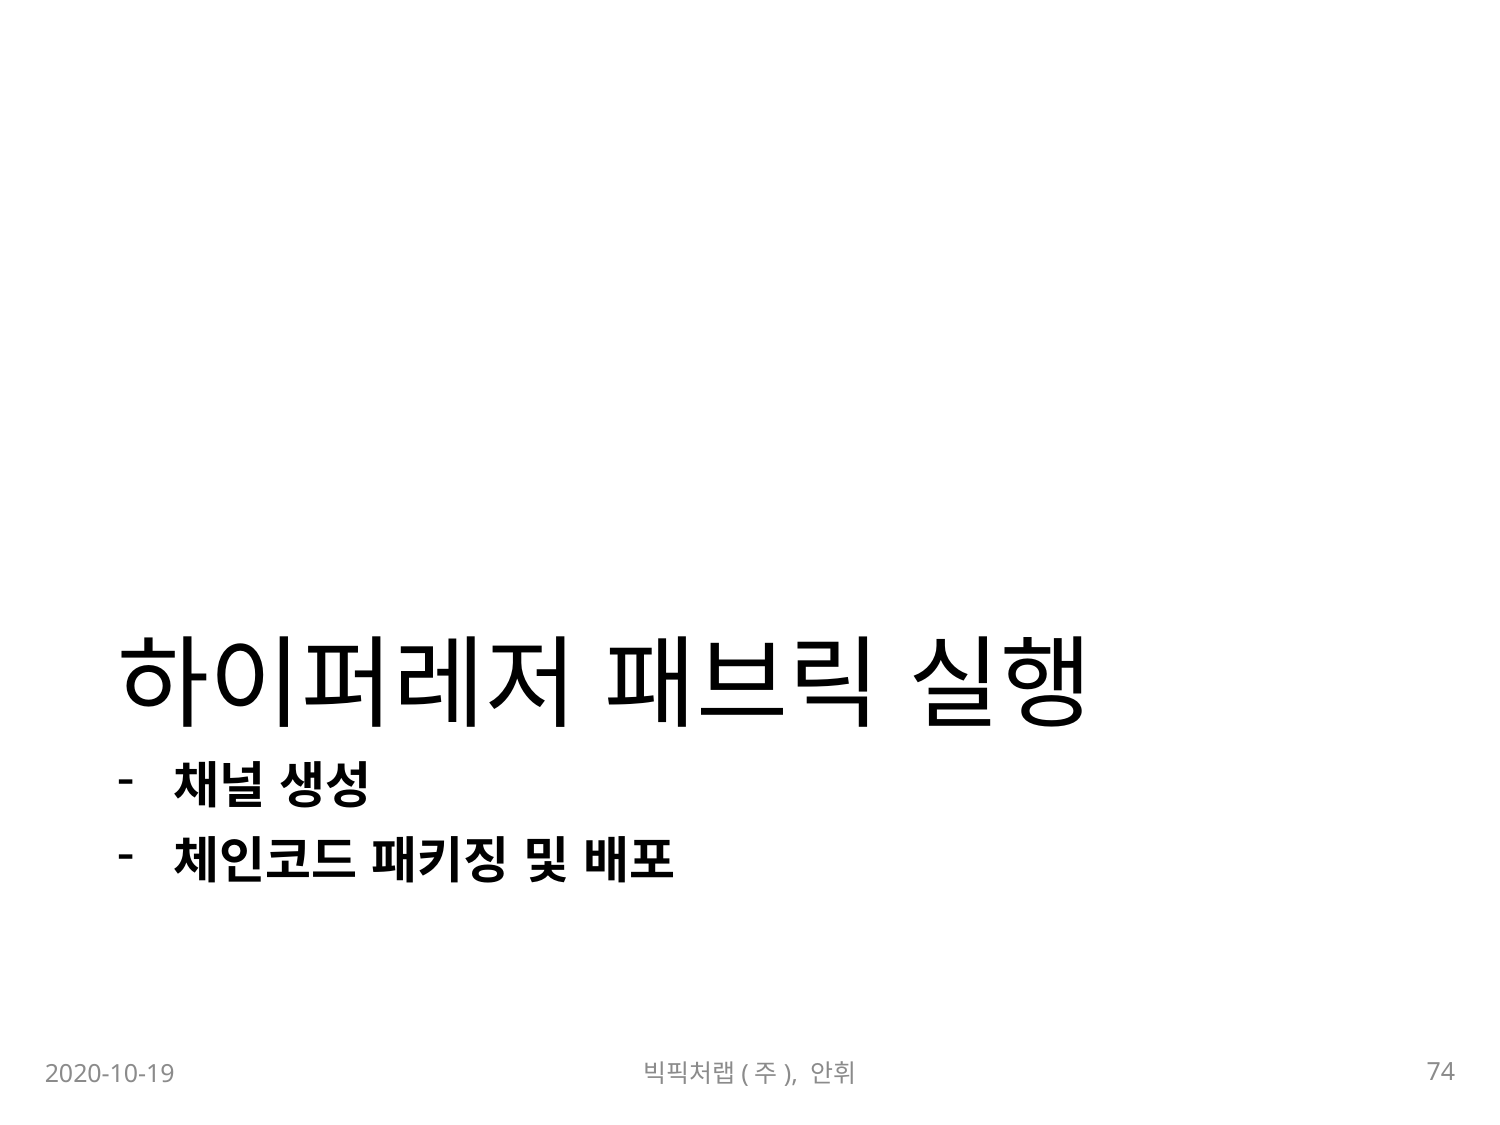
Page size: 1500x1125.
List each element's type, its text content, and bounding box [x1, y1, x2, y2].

slide_number 74 [1132, 1042, 1471, 1103]
title 하이퍼레저 패브릭 실행 [102, 280, 1397, 749]
footer 빅픽처랩(주), 안휘 [387, 1042, 1113, 1103]
list 채널 생성 체인코드 패키징 및 배포 [102, 752, 1397, 999]
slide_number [29, 1042, 368, 1103]
